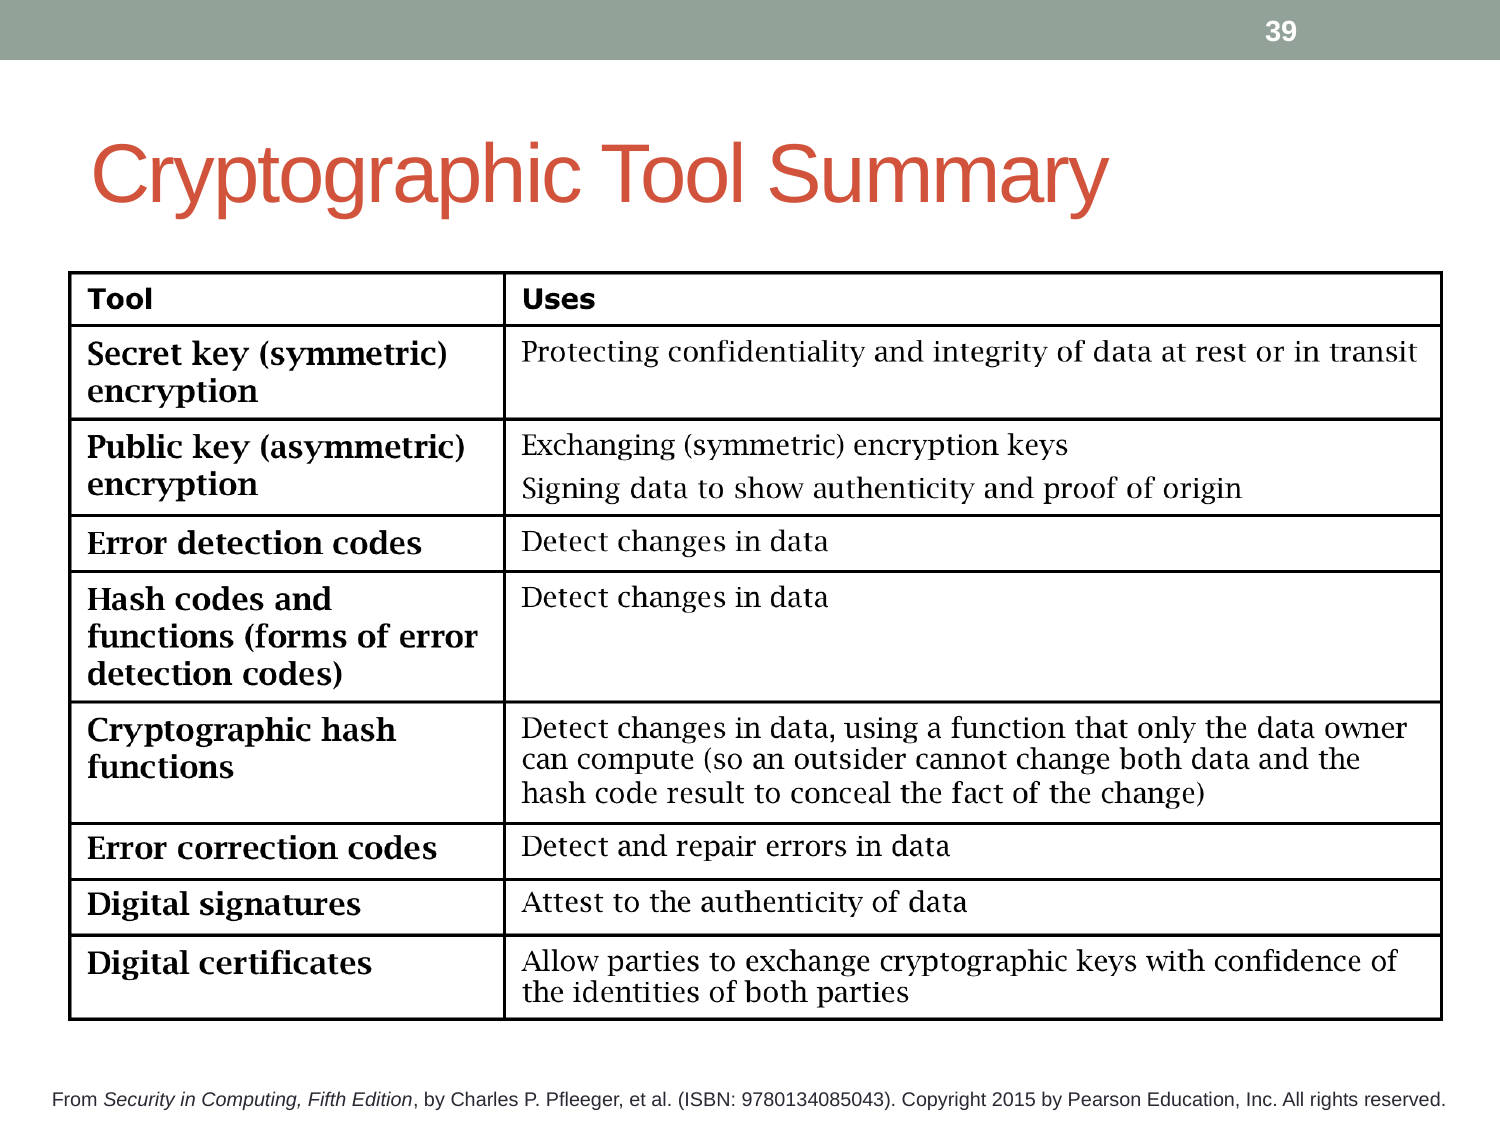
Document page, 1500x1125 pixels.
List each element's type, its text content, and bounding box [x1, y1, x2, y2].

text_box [68, 271, 1444, 1070]
slide_number 39 [1250, 3, 1425, 57]
footer From Security in Computing, Fifth Edition, by Charles P. Pfleeger, et al. (ISBN: 9780134085043). Copyright 2015 by Pearson Education, Inc. All rights reserved. [0, 1071, 1500, 1125]
title Cryptographic Tool Summary [75, 87, 1425, 250]
